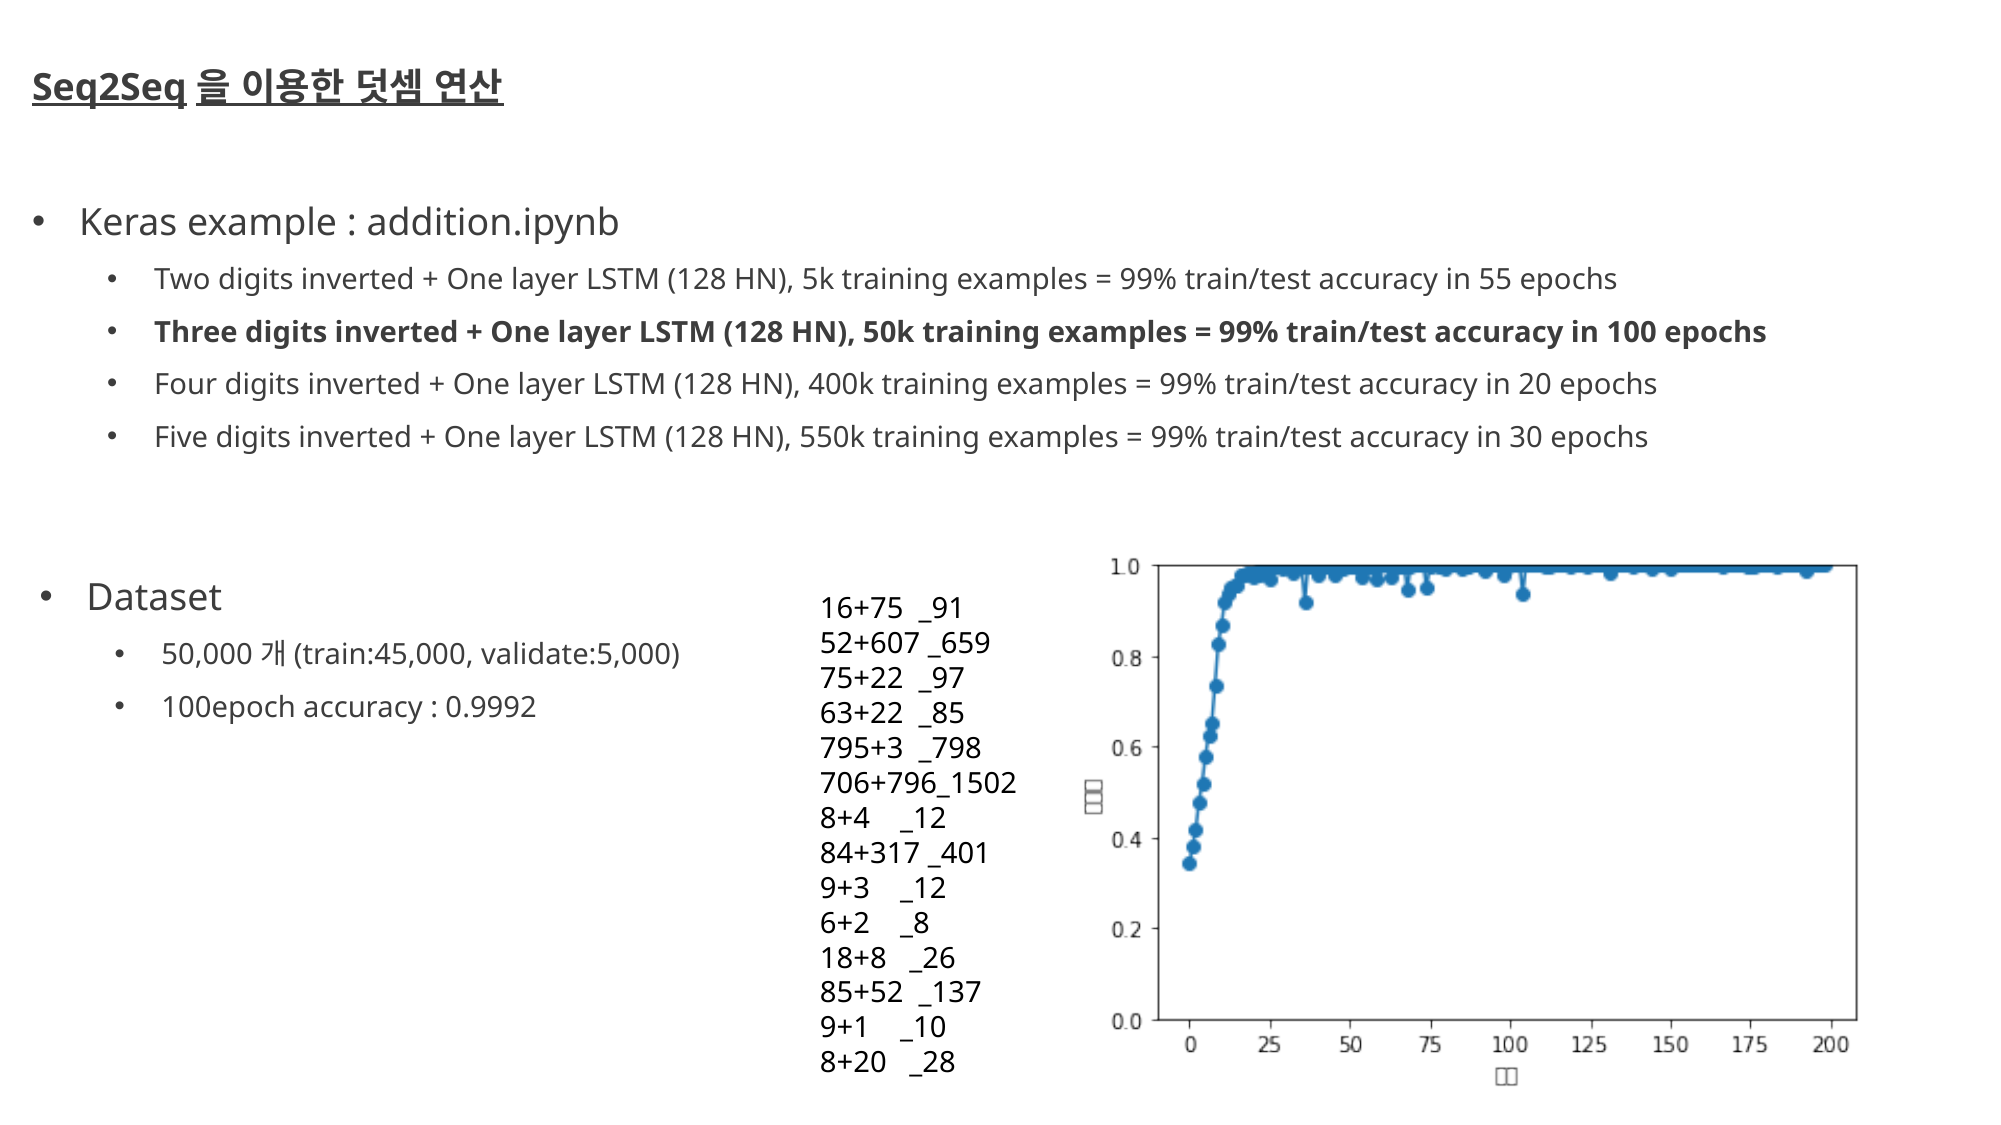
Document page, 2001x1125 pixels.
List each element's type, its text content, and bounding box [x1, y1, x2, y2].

text_box 16+75 _91 52+607 _659 75+22 _97 63+22 _85 795+3 _798 706+796_1502 8+4 _12 84+317 _401 9+3 _12 6+2 _8 18+8 _26 85+52 _137 9+1 _10 8+20 _28 [805, 783, 1066, 1087]
picture [1066, 544, 1871, 1099]
text_box Seq2Seq을 이용한 덧셈 연산 Keras example : addition.ipynb Two digits inverted + One layer LSTM (128 HN), 5k training examples = 99% train/test accuracy in 55 epochs Three digits inverted + One layer LSTM (128 HN), 50k training examples = 99% train/test accuracy in 100 epochs Four digits inverted + One layer LSTM (128 HN), 400k training examples = 99% train/test accuracy in 20 epochs Five digits inverted + One layer LSTM (128 HN), 550k training examples = 99% train/test accuracy in 30 epochs [17, 33, 1968, 461]
text_box Dataset 50,000개(train:45,000, validate:5,000) 100epoch accuracy : 0.9992 [24, 543, 1976, 783]
